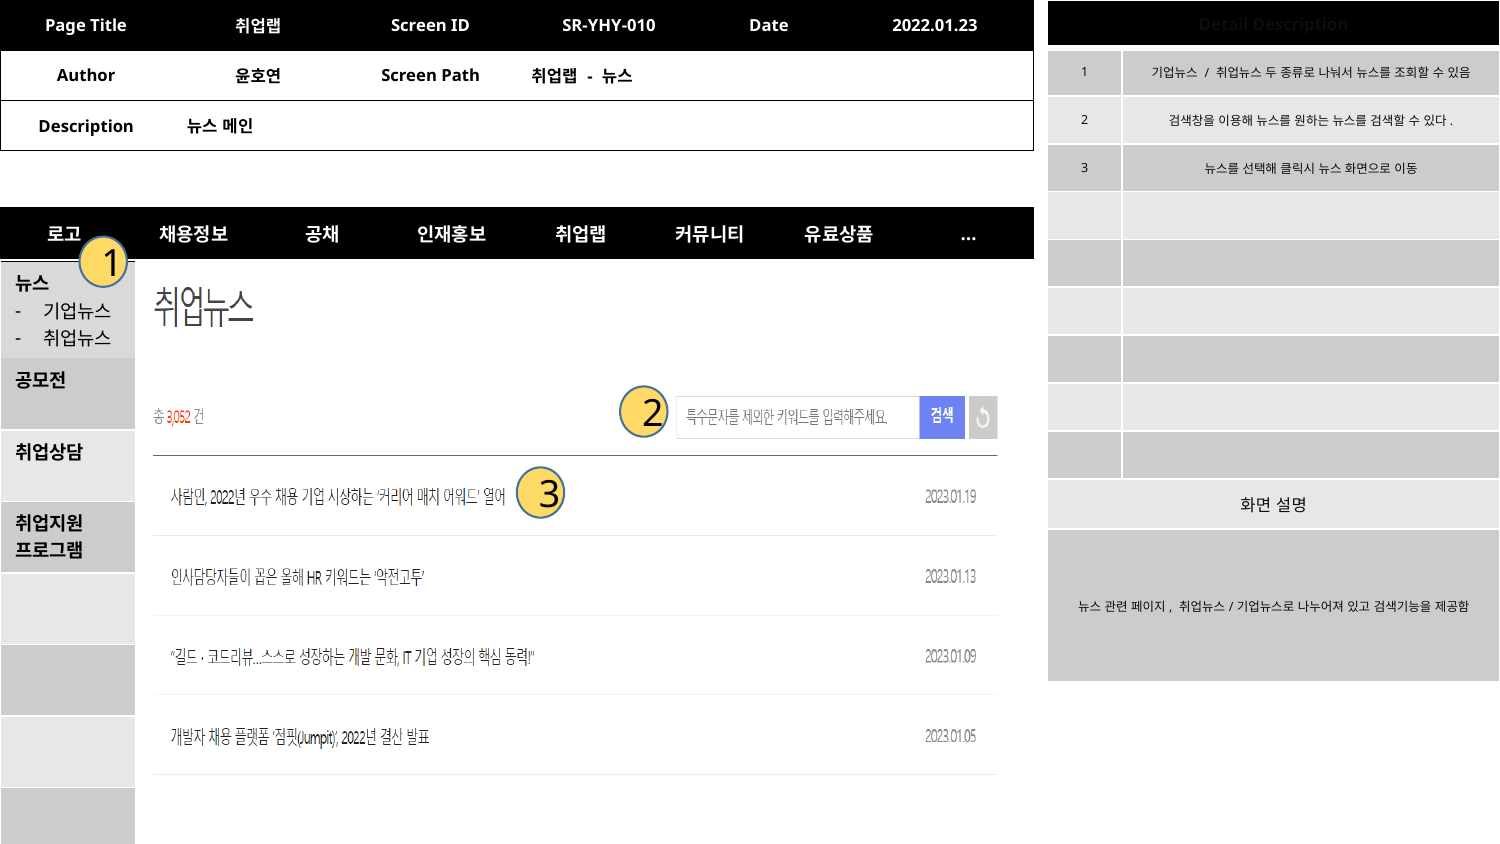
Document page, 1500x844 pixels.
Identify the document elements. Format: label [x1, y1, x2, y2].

table_cell [1048, 288, 1121, 334]
table_cell [1048, 480, 1499, 528]
table_cell [1, 574, 135, 644]
table_cell [1048, 51, 1121, 95]
table_cell [1, 101, 1033, 150]
table_header [1048, 1, 1499, 45]
table_cell [1123, 432, 1499, 478]
table_cell [1048, 336, 1121, 382]
table_cell [1048, 530, 1499, 681]
text_box [78, 235, 128, 288]
table_cell [1048, 384, 1121, 430]
table_cell [1048, 240, 1121, 286]
table_cell [1123, 288, 1499, 334]
table_cell [1, 358, 135, 429]
table_cell [1048, 192, 1121, 239]
table_cell [1123, 97, 1499, 143]
table_cell [1048, 97, 1121, 143]
table_cell [1, 502, 135, 572]
table_cell [1123, 51, 1499, 95]
table_cell [1, 645, 135, 715]
table_cell [1, 431, 135, 501]
table_cell [1048, 432, 1121, 478]
table_cell [1123, 384, 1499, 430]
table_header [1, 208, 1033, 258]
table_header [1, 262, 135, 358]
table_header [1, 1, 1033, 50]
table_cell [1123, 240, 1499, 286]
table_cell [1123, 336, 1499, 382]
table_cell [1, 51, 1033, 100]
table_cell [1, 717, 135, 787]
table_cell [1, 788, 135, 844]
picture [149, 261, 1010, 789]
table_cell [1048, 145, 1121, 191]
table_cell [1123, 145, 1499, 191]
table_cell [1123, 192, 1499, 239]
